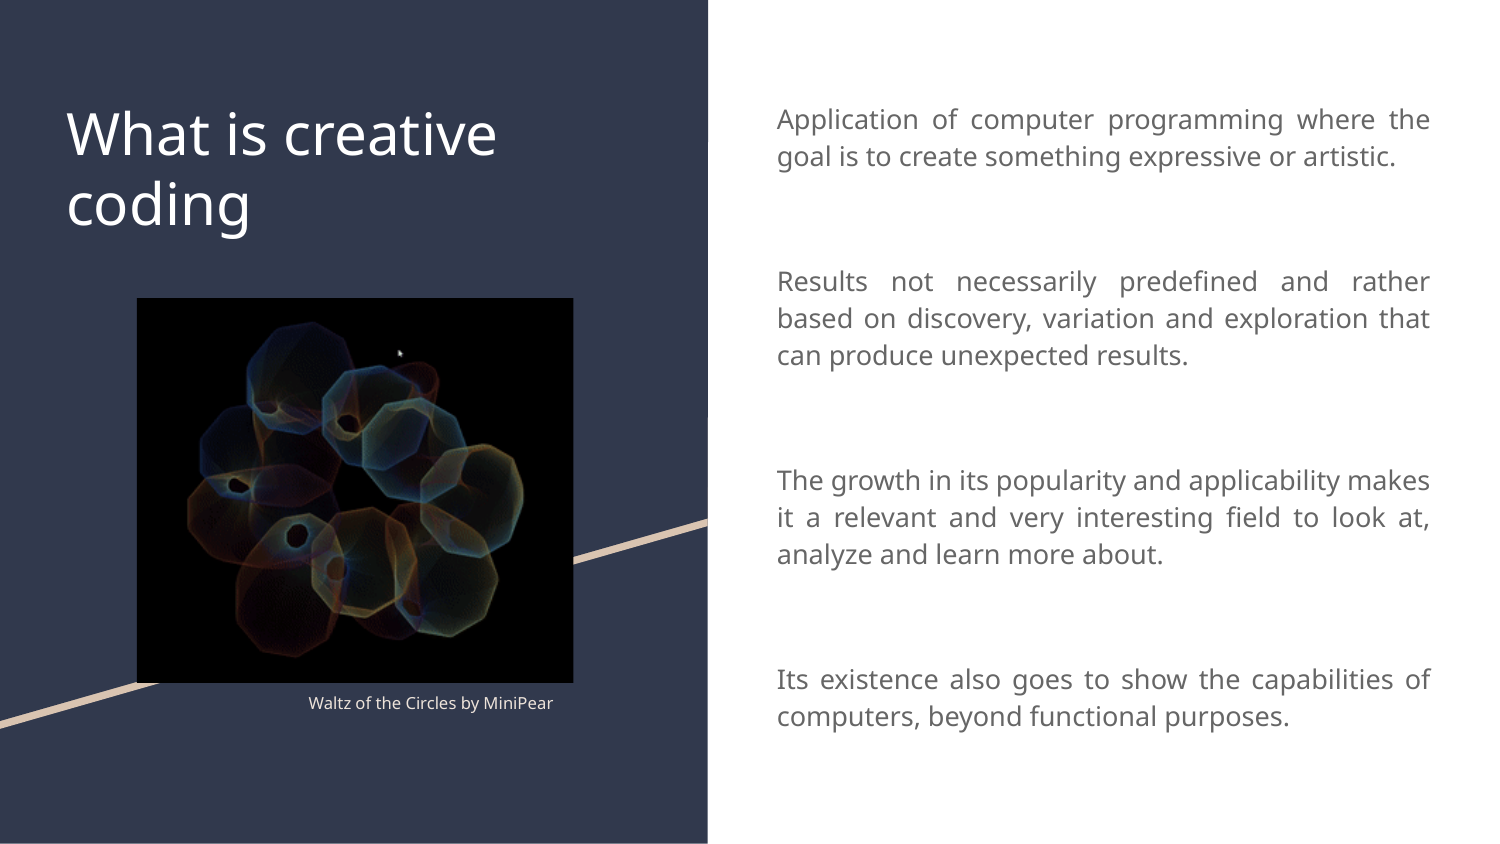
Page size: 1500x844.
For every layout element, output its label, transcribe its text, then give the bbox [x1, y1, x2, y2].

text_box Waltz of the Circles by MiniPear [136, 690, 574, 723]
list Application of computer programming where the goal is to create something expressive or artistic. Results not necessarily predefined and rather based on discovery, variation and exploration that can produce unexpected results. The growth in its popularity and applicability makes it a relevant and very interesting field to look at, analyze and learn more about. Its existence also goes to show the capabilities of computers, beyond functional purposes. [761, 82, 1446, 755]
title What is creative coding [51, 82, 660, 494]
picture [136, 297, 574, 683]
